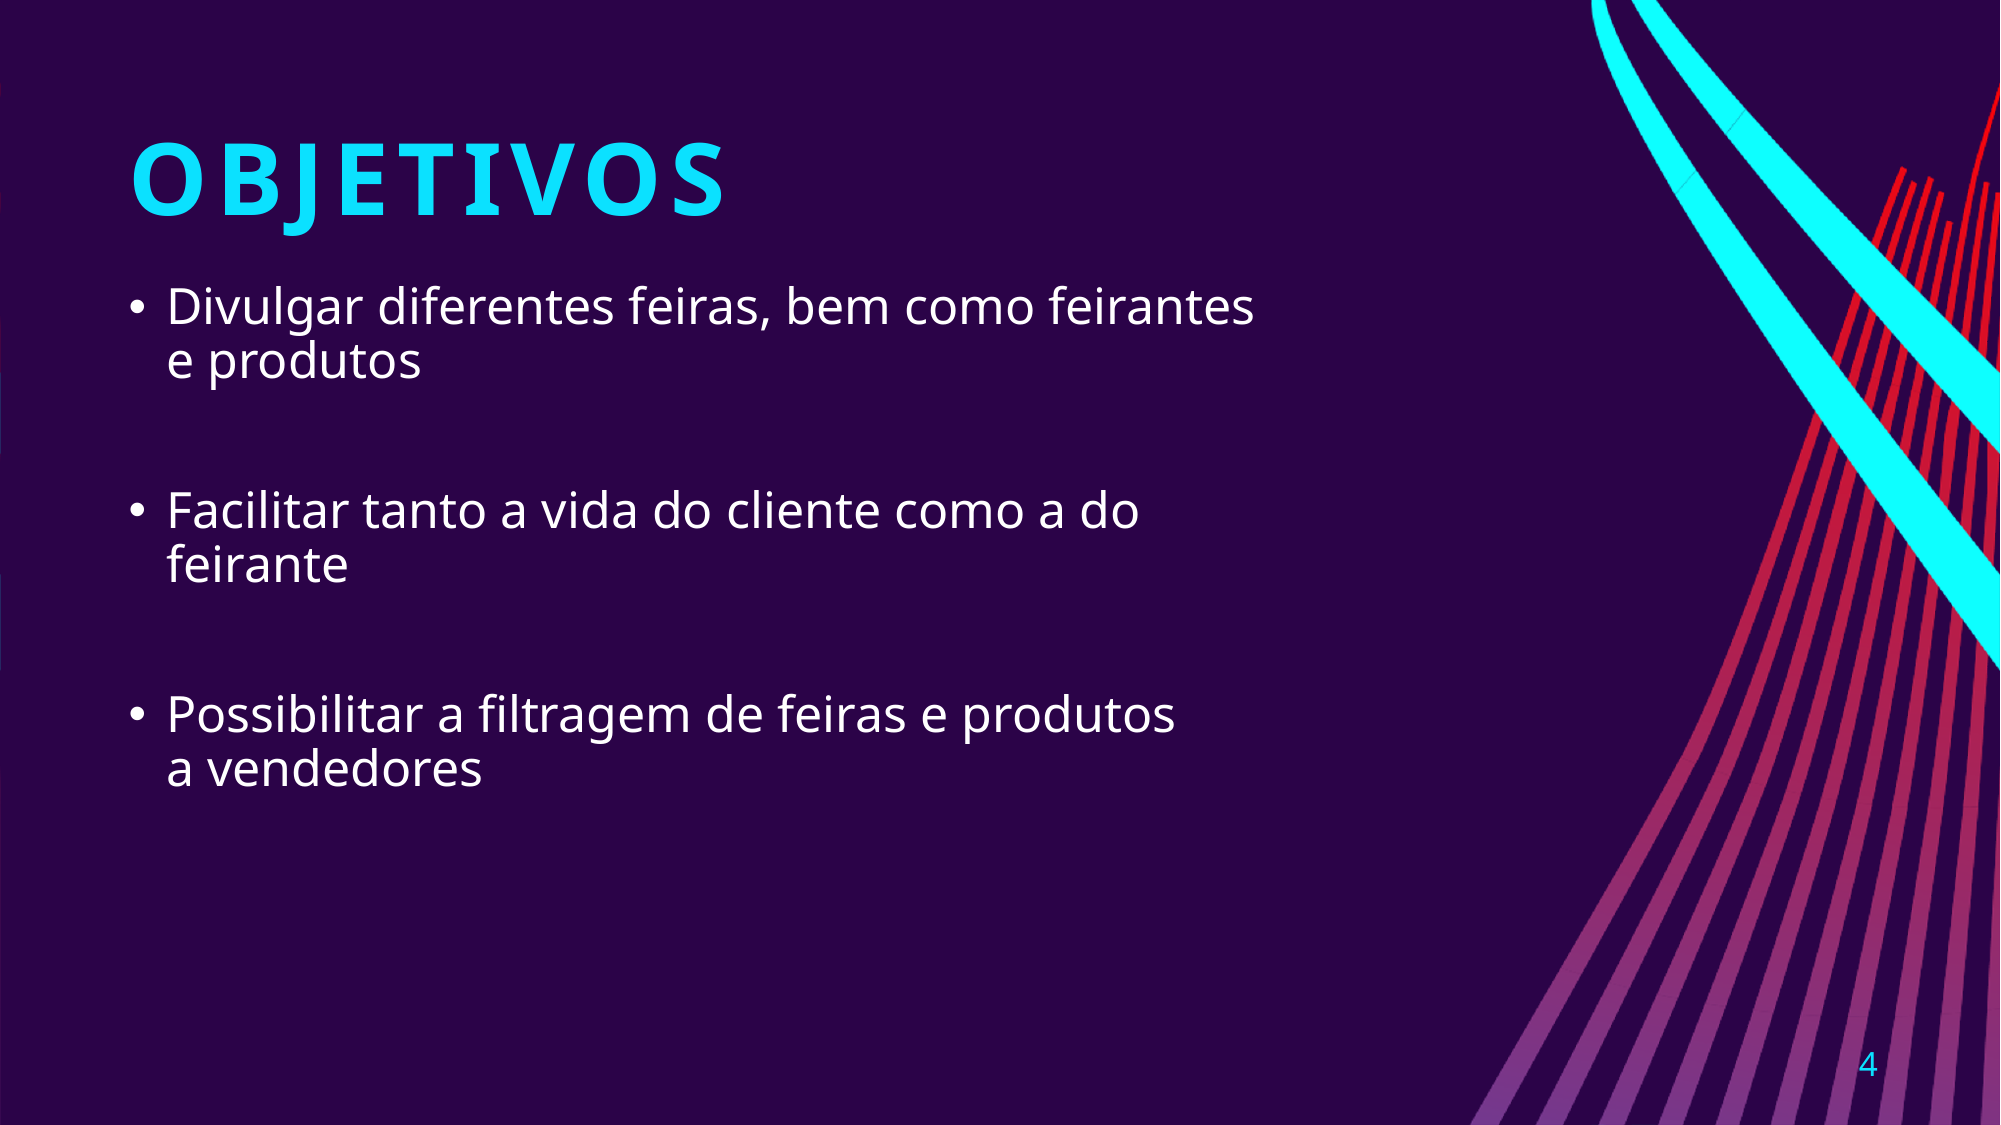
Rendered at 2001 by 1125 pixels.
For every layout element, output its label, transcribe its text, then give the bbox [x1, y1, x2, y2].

list Divulgar diferentes feiras, bem como feirantes e produtos Facilitar tanto a vida do cliente como a do feirante Possibilitar a filtragem de feiras e produtos a vendedores [113, 274, 1293, 1017]
text_box 4 [1803, 1018, 1893, 1114]
title Objetivos [113, 122, 1293, 256]
picture [0, 0, 2000, 1125]
